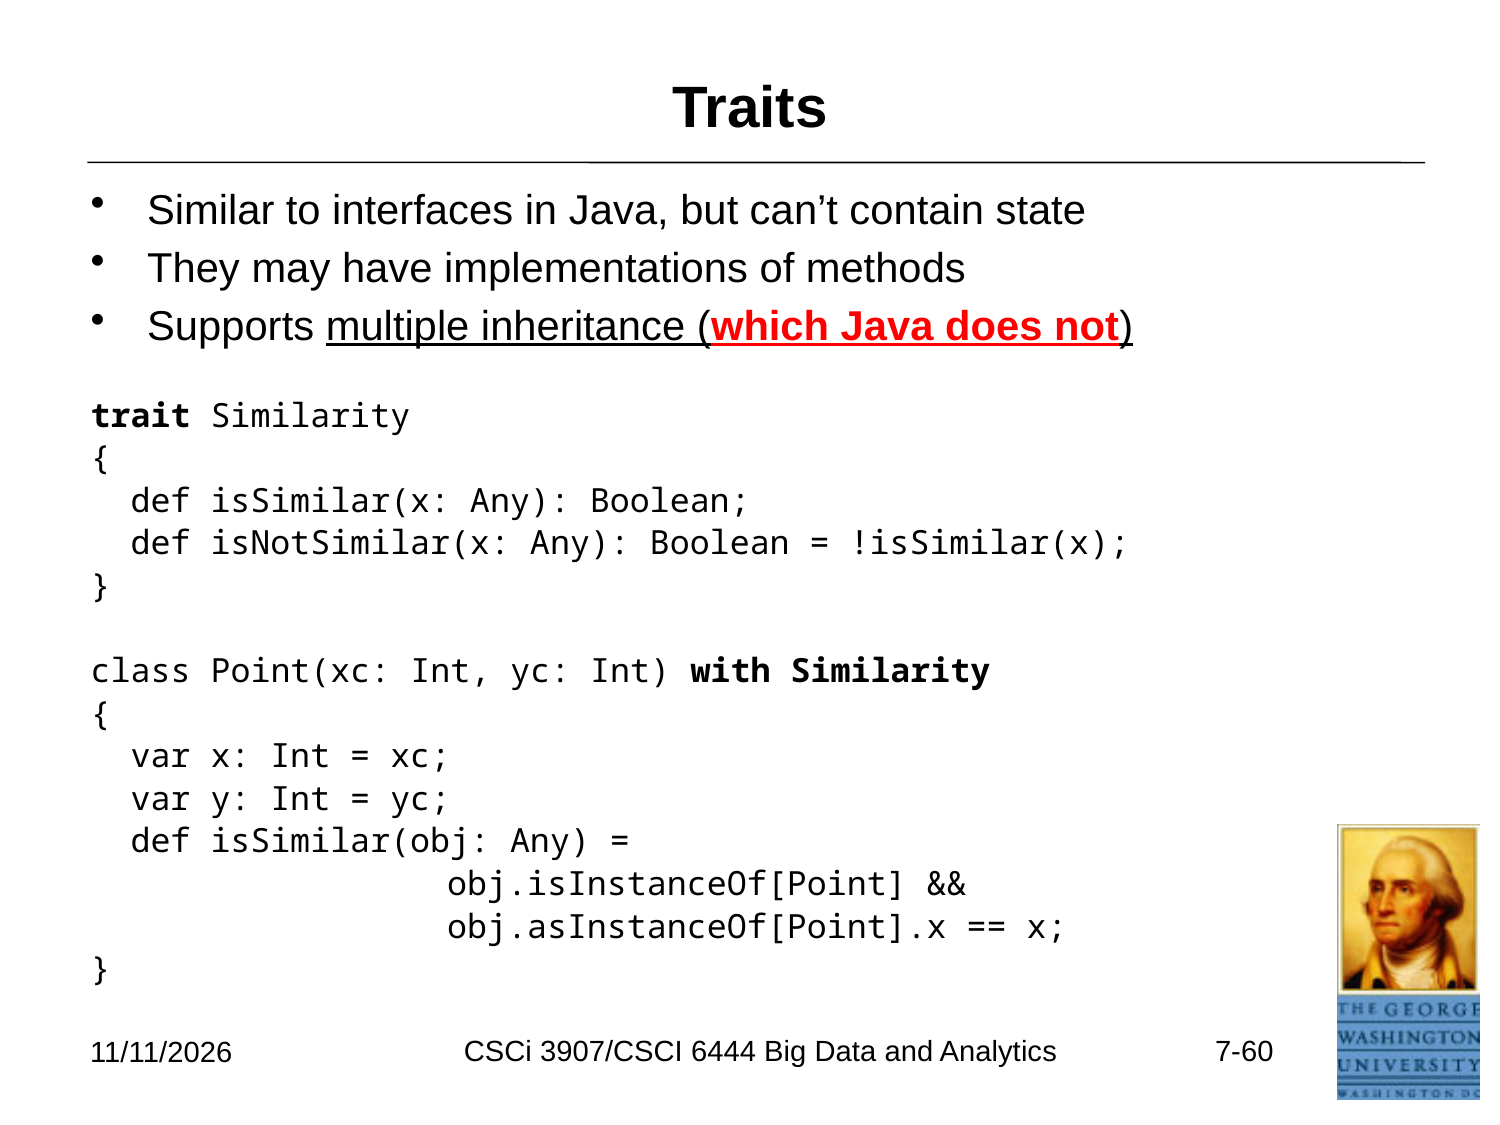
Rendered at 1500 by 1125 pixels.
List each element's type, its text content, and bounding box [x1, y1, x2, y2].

list Similar to interfaces in Java, but can’t contain state They may have implementations of methods Supports multiple inheritance (which Java does not) trait Similarity { def isSimilar(x: Any): Boolean; def isNotSimilar(x: Any): Boolean = !isSimilar(x); } class Point(xc: Int, yc: Int) with Similarity { var x: Int = xc; var y: Int = yc; def isSimilar(obj: Any) = obj.isInstanceOf[Point] && obj.asInstanceOf[Point].x == x; } [75, 174, 1426, 1025]
footer CSCi 3907/CSCI 6444 Big Data and Analytics [323, 1024, 1199, 1103]
picture [1337, 824, 1480, 1100]
title Traits [75, 45, 1425, 163]
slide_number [75, 1026, 324, 1105]
slide_number 7-60 [1200, 1025, 1313, 1104]
